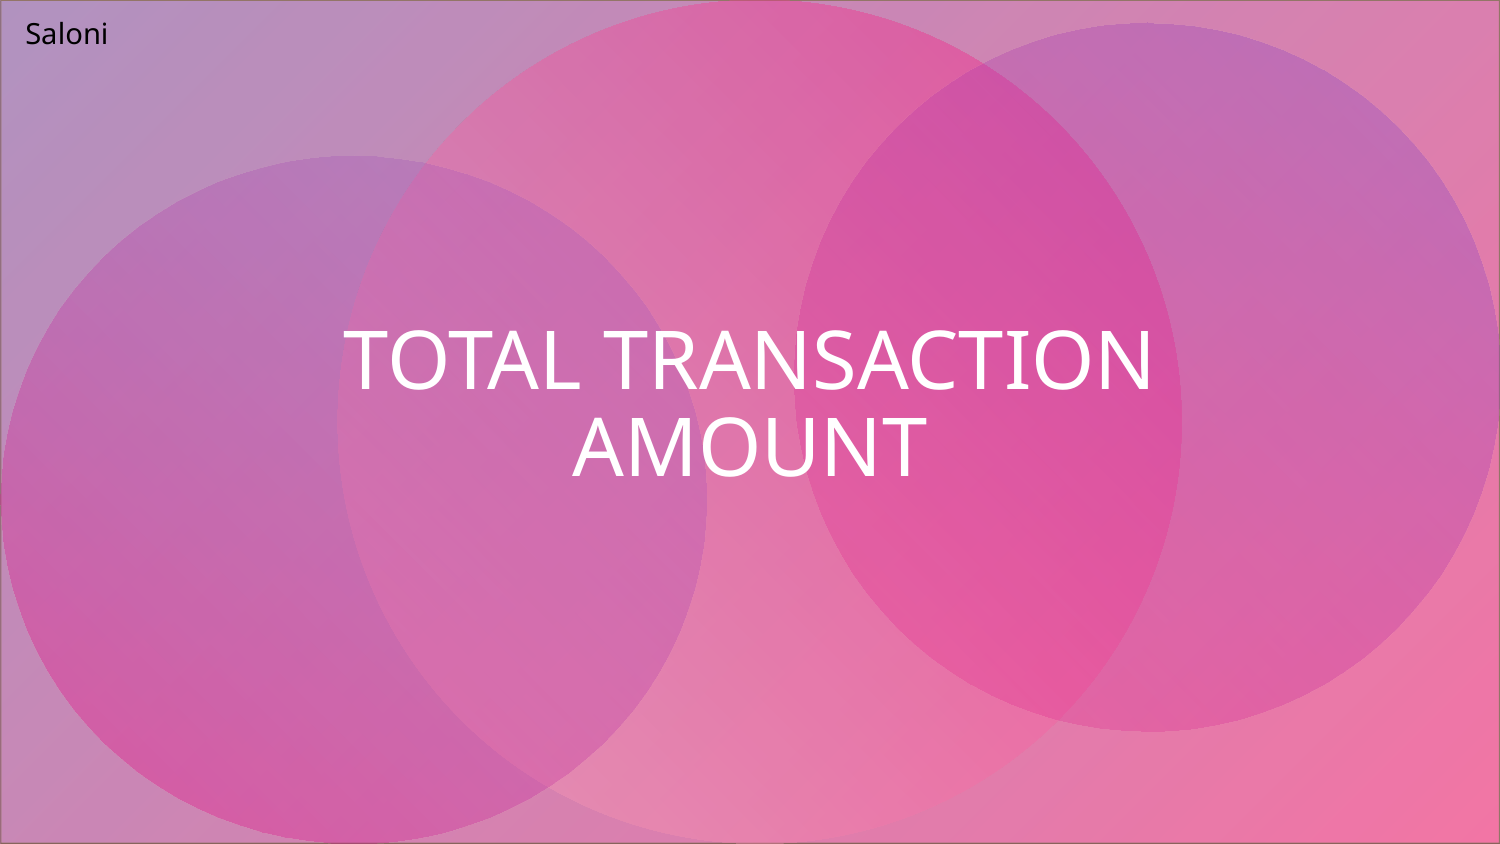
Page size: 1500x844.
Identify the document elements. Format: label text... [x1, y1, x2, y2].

text_box Saloni [10, 0, 503, 65]
title TOTAL TRANSACTION AMOUNT [187, 138, 1313, 676]
